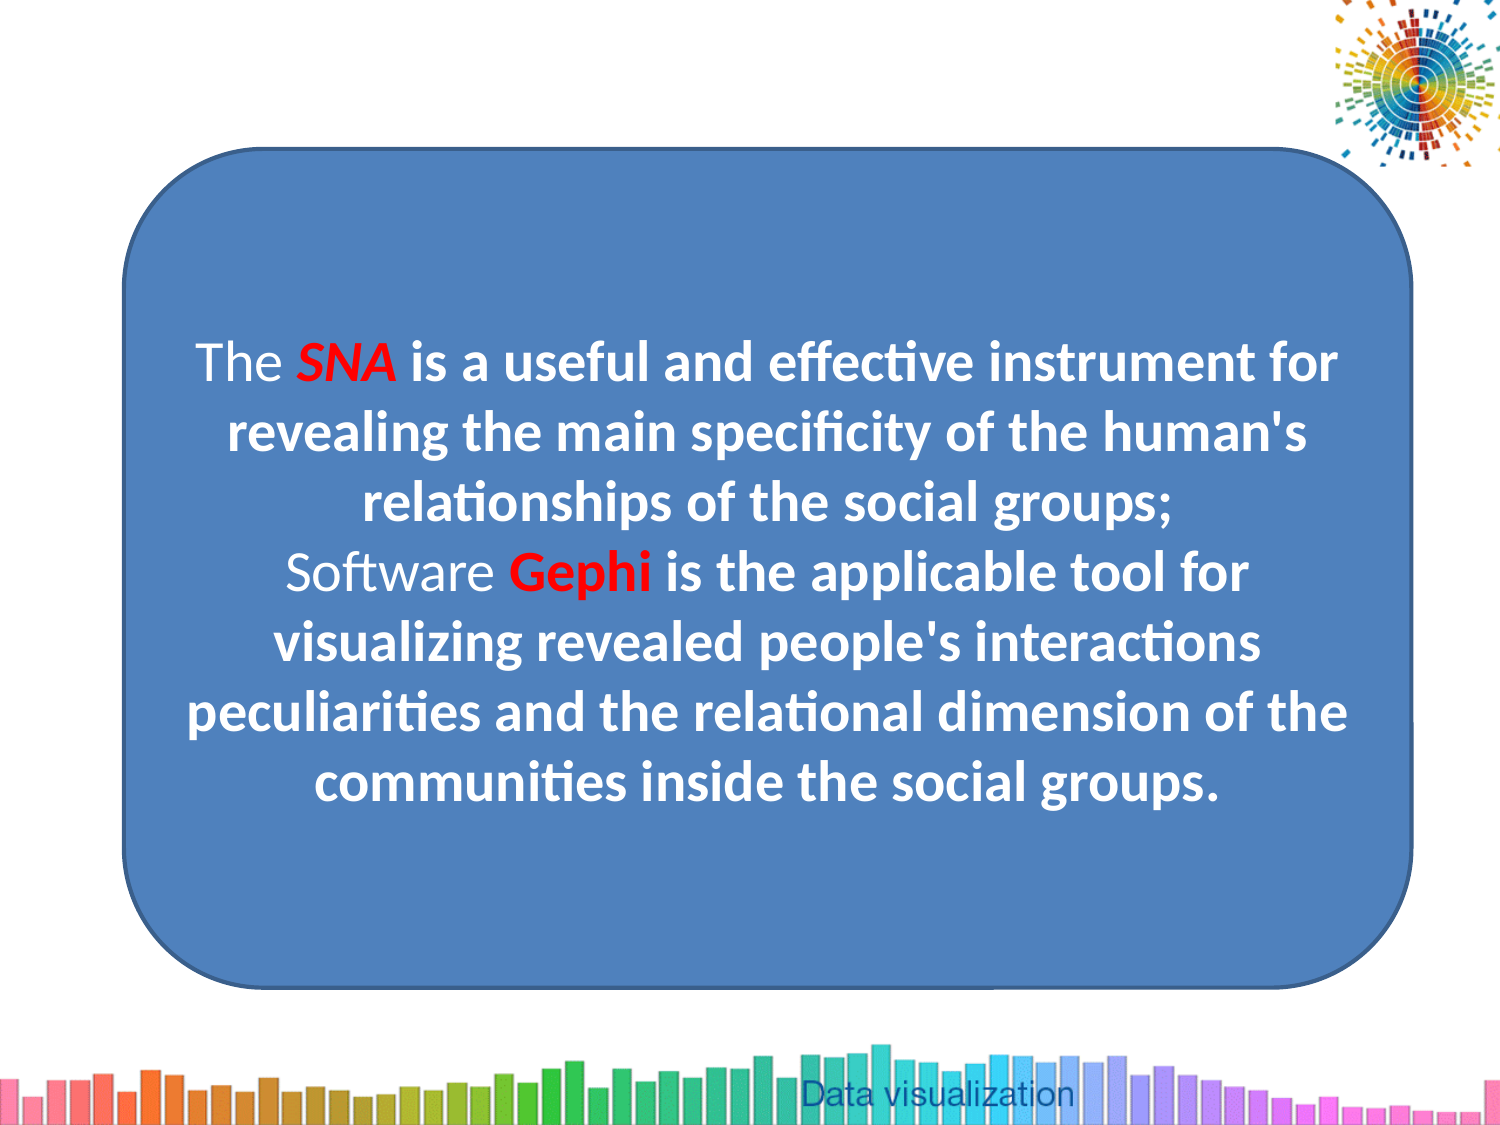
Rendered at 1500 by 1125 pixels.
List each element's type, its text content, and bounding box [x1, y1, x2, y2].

picture [0, 0, 1500, 1125]
text_box The SNA is a useful and effective instrument for revealing the main specificity of the human's relationships of the social groups; Software Gephi is the applicable tool for visualizing revealed people's interactions peculiarities and the relational dimension of the communities inside the social groups. [121, 146, 1414, 990]
